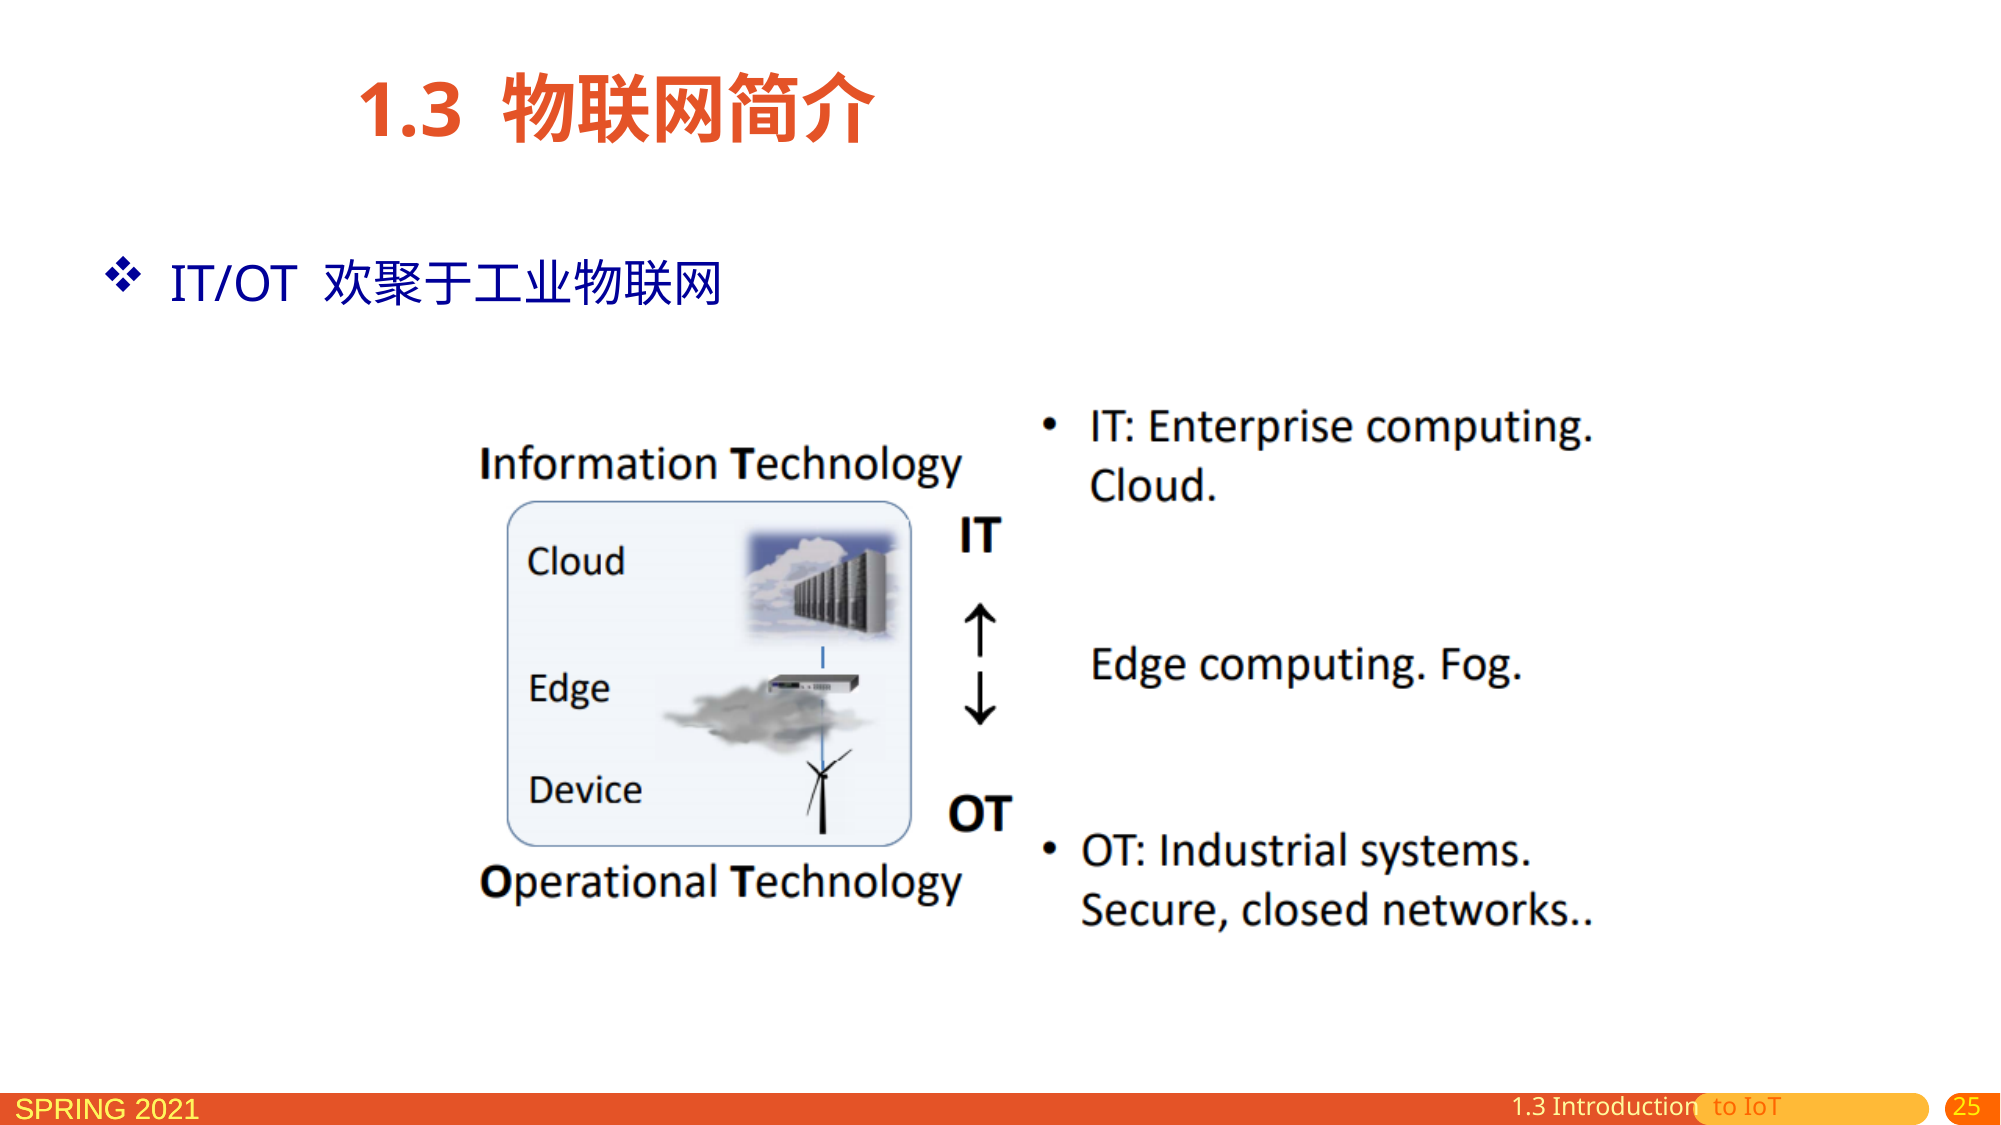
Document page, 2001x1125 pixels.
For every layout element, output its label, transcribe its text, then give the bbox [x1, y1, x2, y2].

title 1.3 物联网简介 [184, 29, 1048, 184]
footer 1.3 Introduction to IoT [1496, 1092, 1930, 1120]
slide_number 25 [1608, 1097, 1997, 1125]
text_box IT/OT 欢聚于工业物联网 [85, 243, 1953, 354]
picture [453, 354, 1641, 967]
